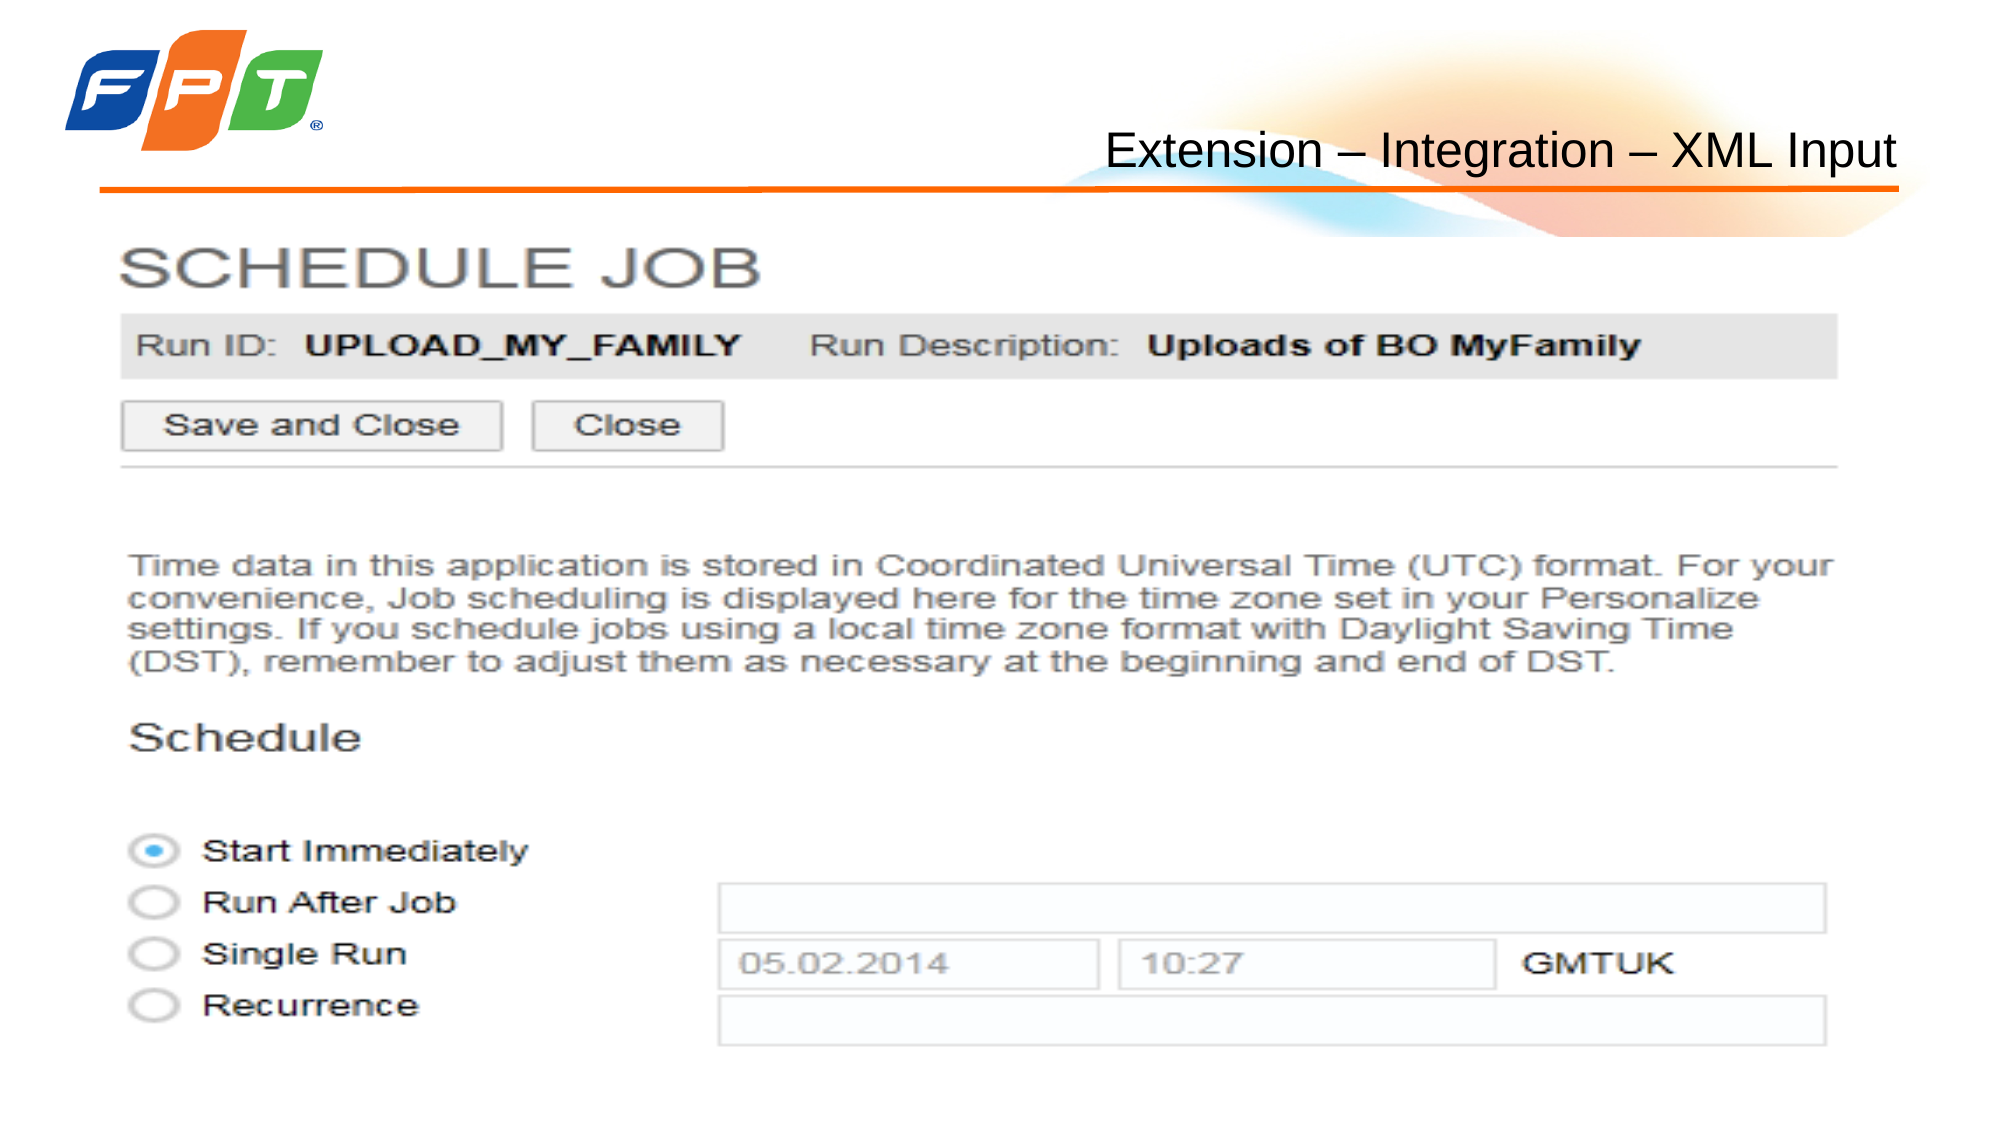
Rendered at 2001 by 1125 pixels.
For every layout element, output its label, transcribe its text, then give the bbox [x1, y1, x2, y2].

picture [55, 18, 1930, 1069]
title Extension – Integration – XML Input [1012, 62, 1913, 175]
